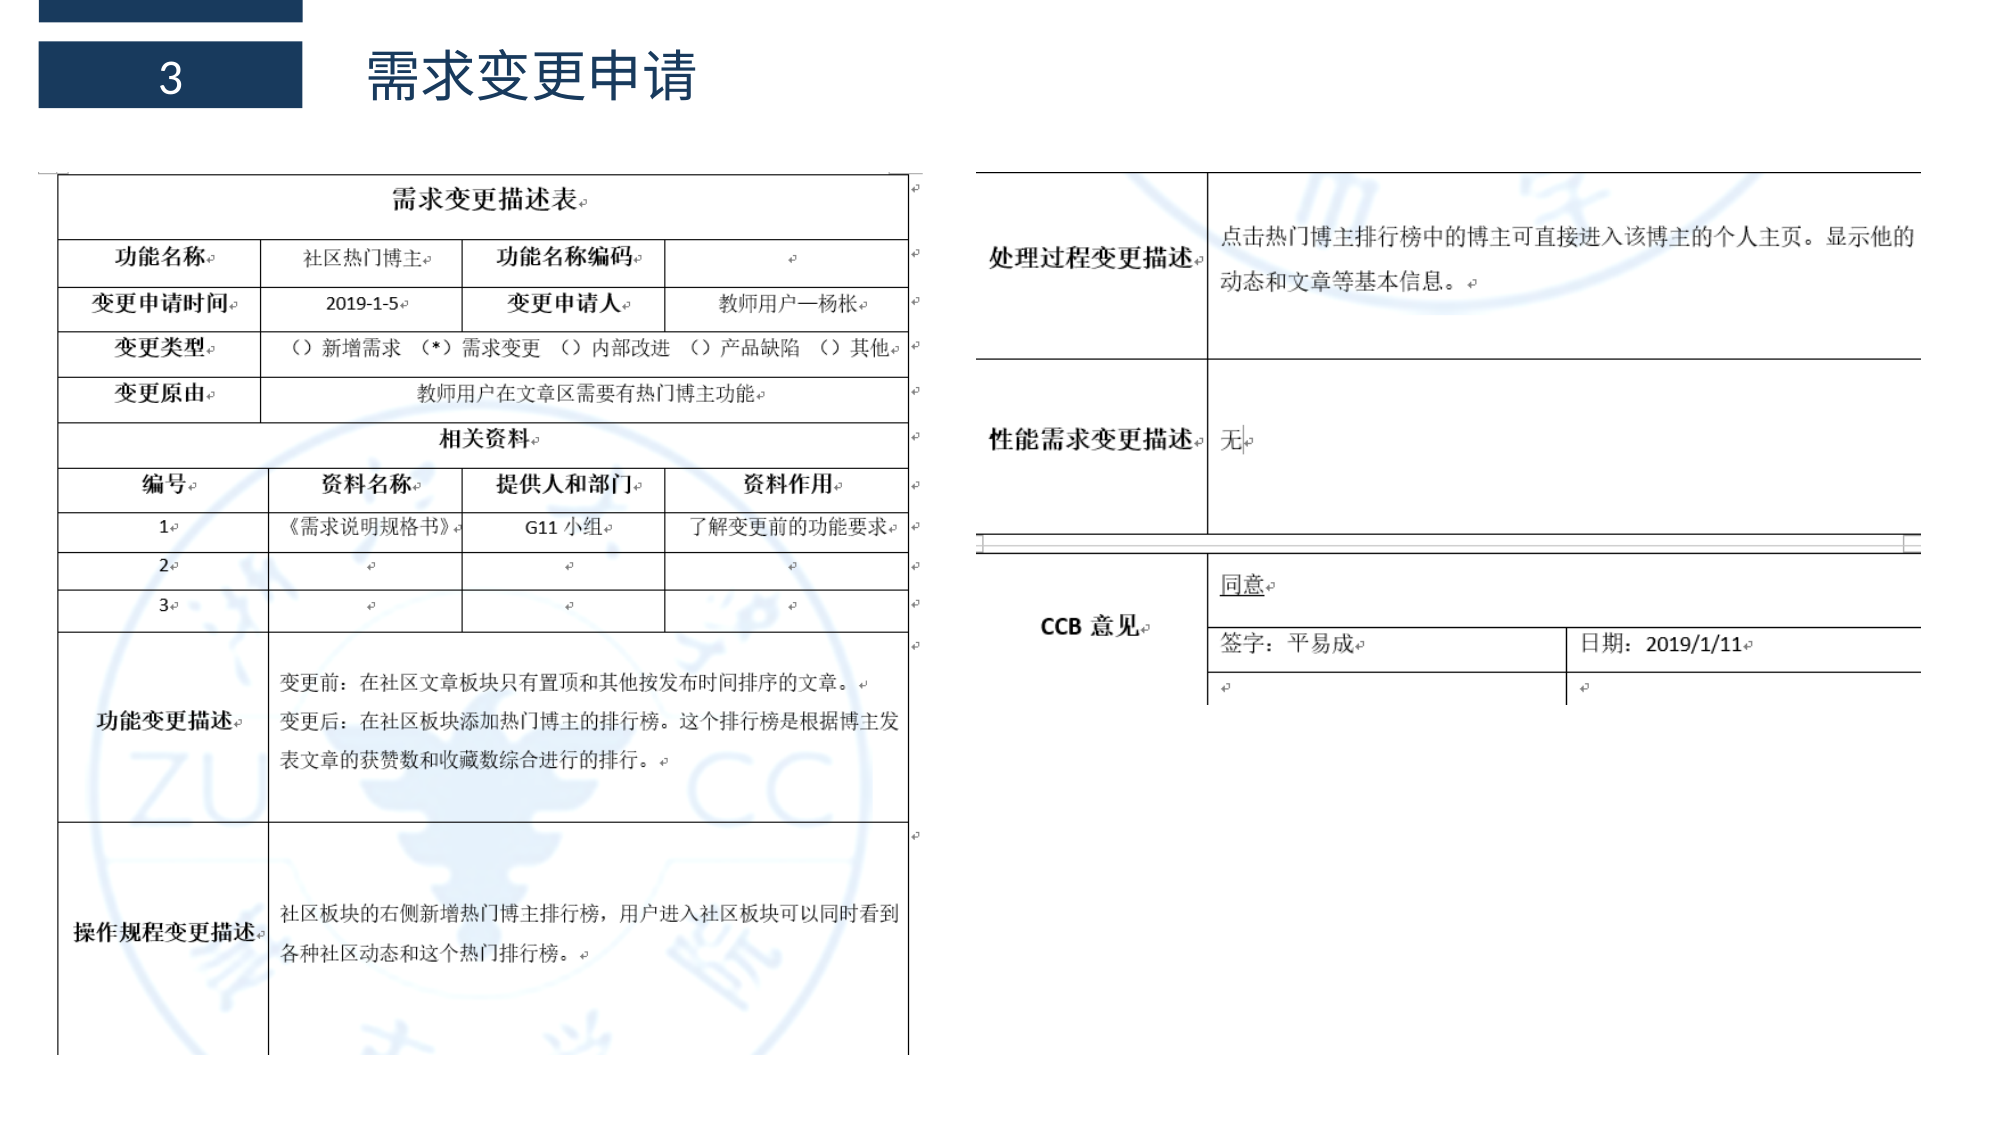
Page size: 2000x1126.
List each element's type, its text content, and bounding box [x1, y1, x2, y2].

picture [38, 172, 949, 1056]
picture [975, 172, 1921, 706]
text_box 需求变更申请 [350, 33, 1344, 115]
text_box 3 [37, 39, 305, 110]
text_box [37, 0, 305, 24]
